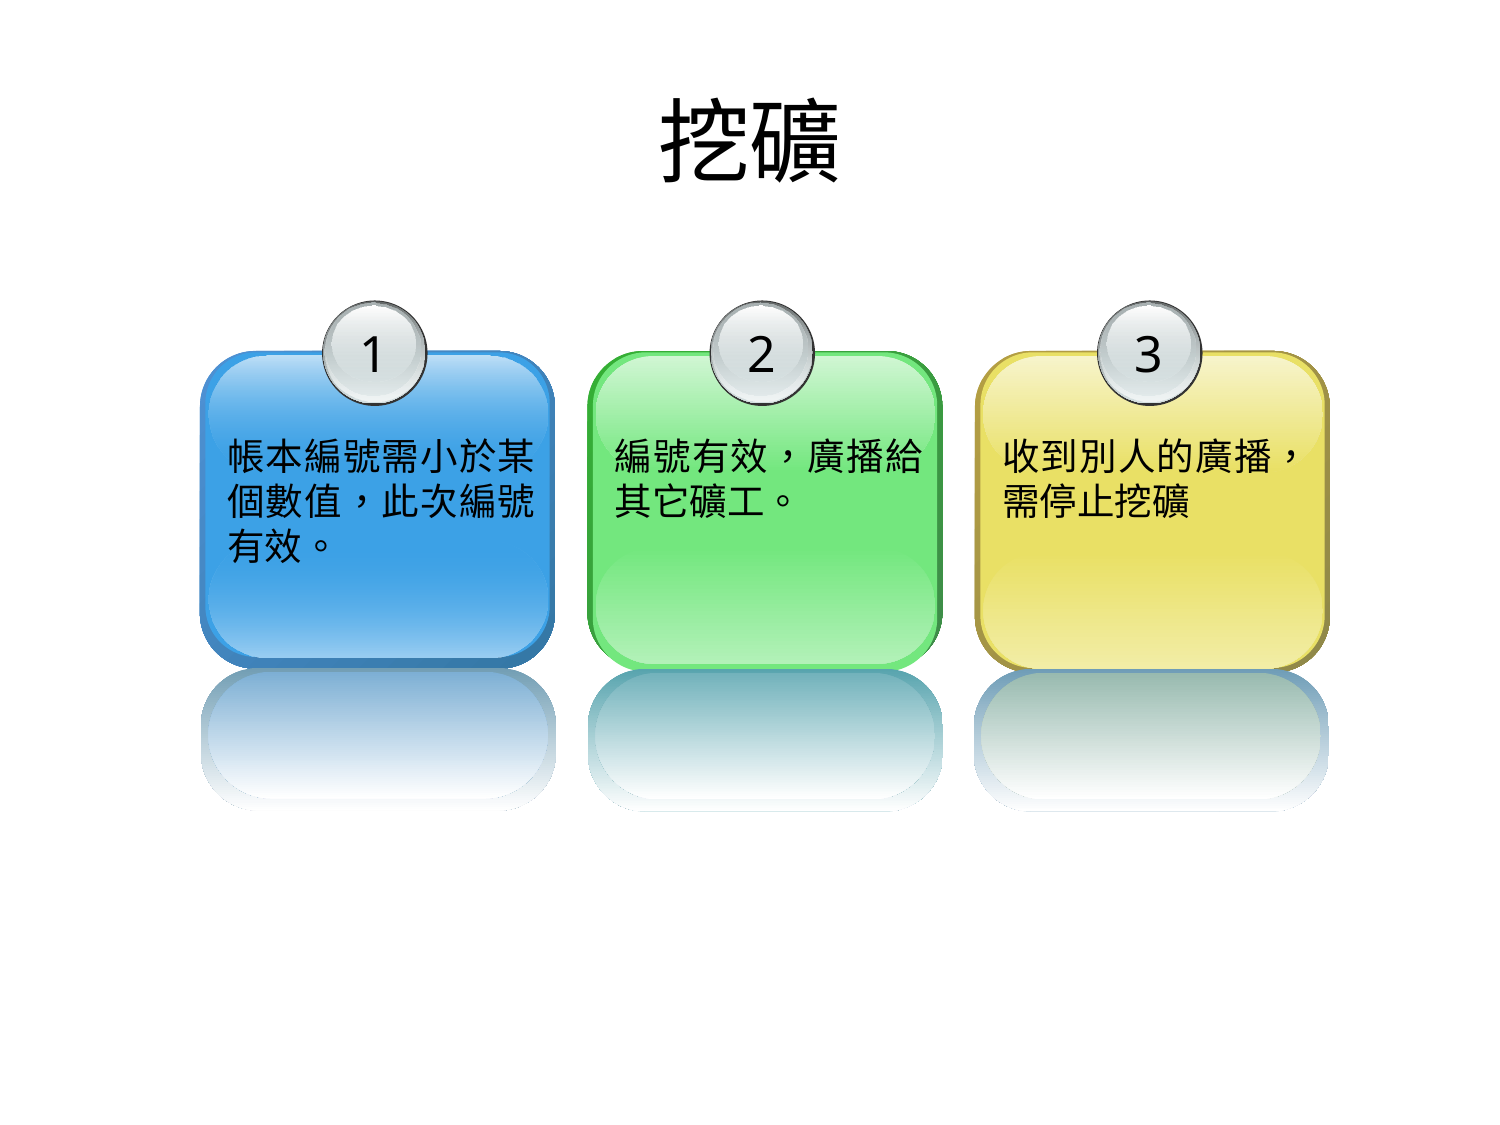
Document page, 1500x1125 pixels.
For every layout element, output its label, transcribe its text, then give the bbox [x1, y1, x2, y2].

text_box [205, 352, 316, 657]
text_box [595, 355, 936, 436]
text_box [983, 552, 1323, 667]
text_box [718, 305, 789, 371]
text_box [709, 301, 816, 406]
text_box [595, 547, 936, 664]
text_box [501, 576, 550, 657]
text_box [980, 352, 1325, 667]
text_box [1096, 300, 1203, 407]
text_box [973, 668, 1330, 812]
text_box [592, 352, 938, 667]
text_box [208, 576, 548, 658]
text_box [815, 351, 943, 651]
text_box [587, 668, 944, 812]
text_box [208, 355, 548, 435]
text_box [974, 350, 1091, 667]
text_box 編號有效，廣播給其它礦工。 [600, 425, 938, 531]
text_box [1207, 350, 1330, 667]
text_box 2 [732, 315, 791, 391]
text_box [983, 355, 1323, 435]
text_box [432, 352, 550, 425]
text_box 收到別人的廣播，需停止挖礦 [987, 425, 1325, 531]
text_box [739, 391, 782, 396]
text_box [199, 350, 555, 666]
text_box [711, 301, 812, 402]
text_box [791, 317, 803, 370]
text_box 帳本編號需小於某個數值，此次編號有效。 [212, 425, 550, 576]
title 挖礦 [75, 45, 1425, 233]
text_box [200, 667, 557, 811]
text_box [321, 300, 428, 407]
text_box [587, 351, 709, 651]
text_box [713, 302, 808, 387]
